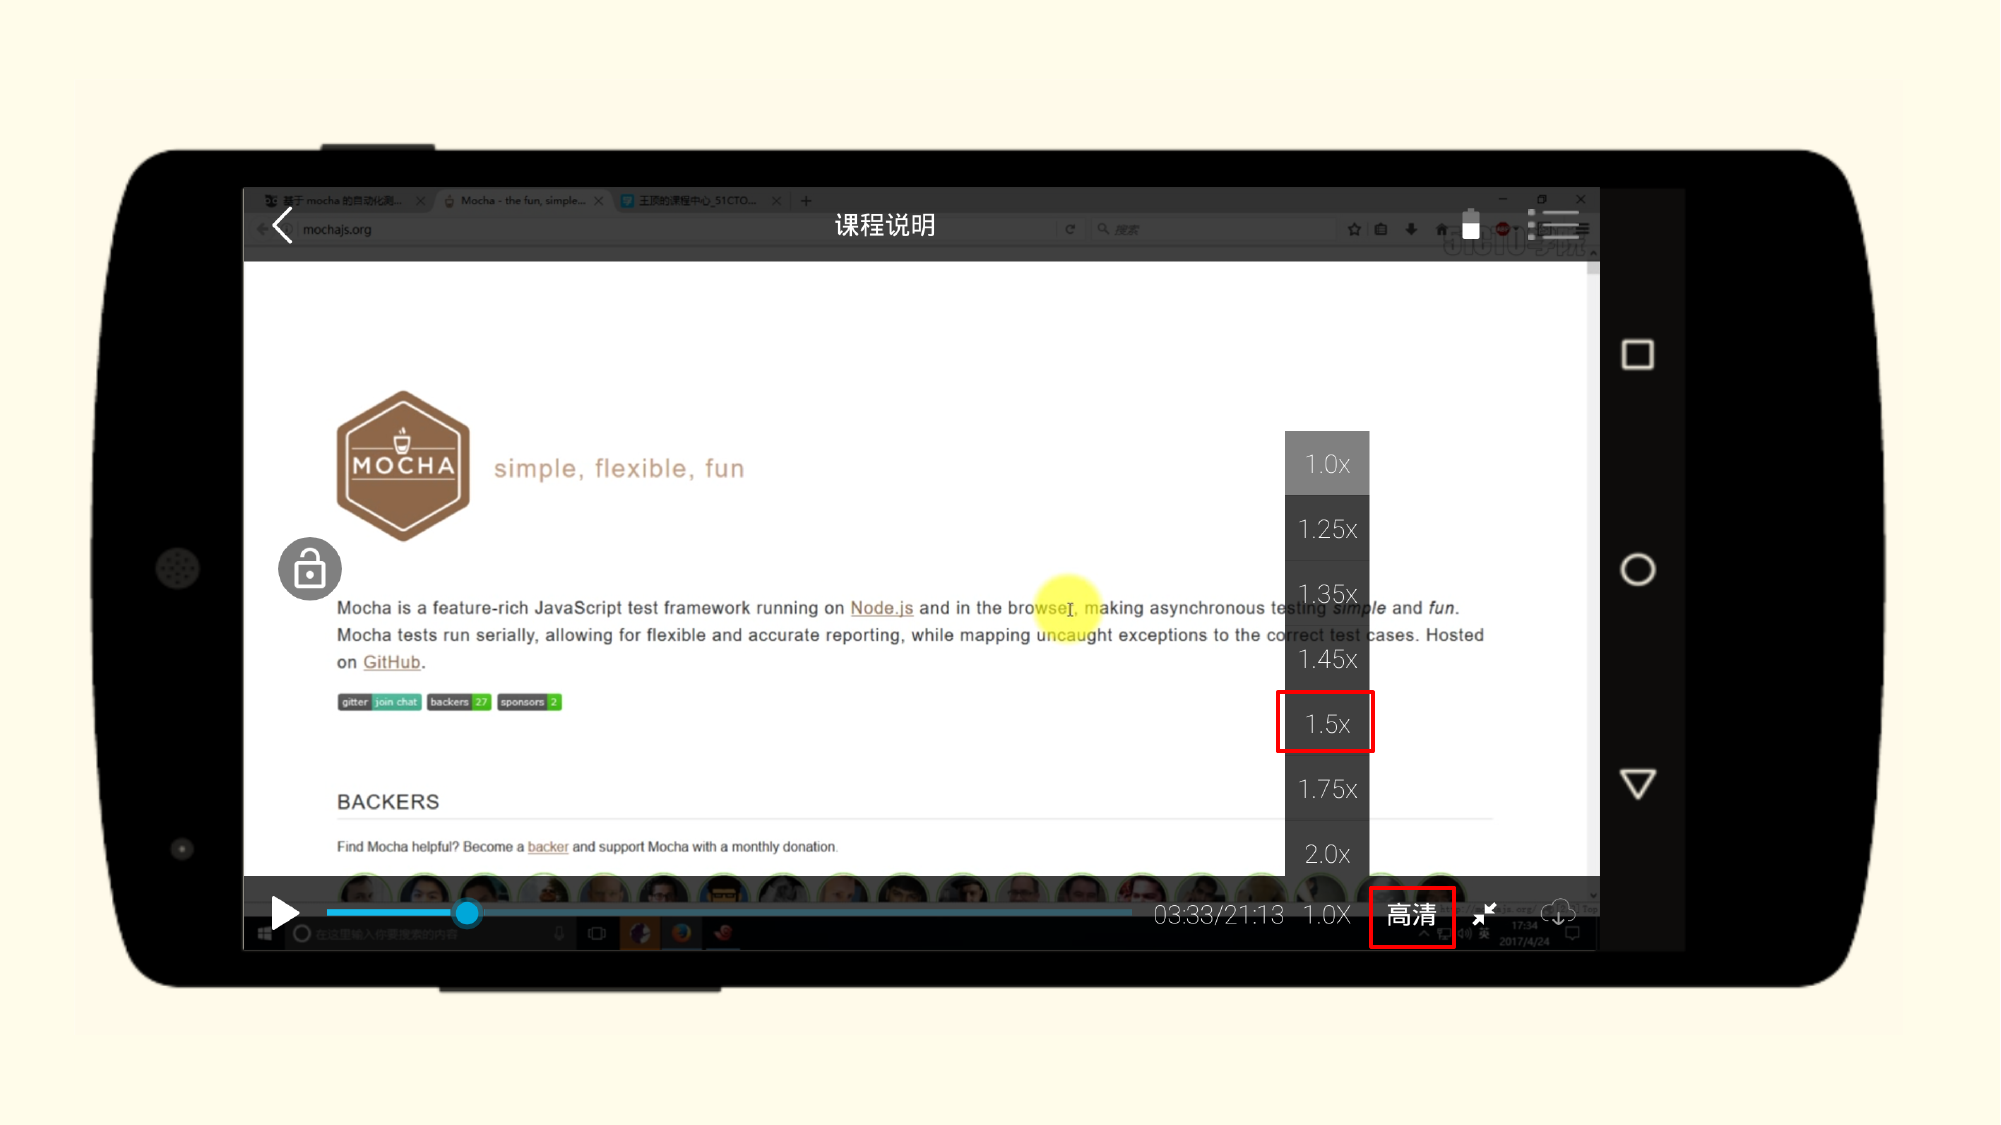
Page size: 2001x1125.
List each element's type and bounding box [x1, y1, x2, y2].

picture [243, 0, 1600, 1125]
